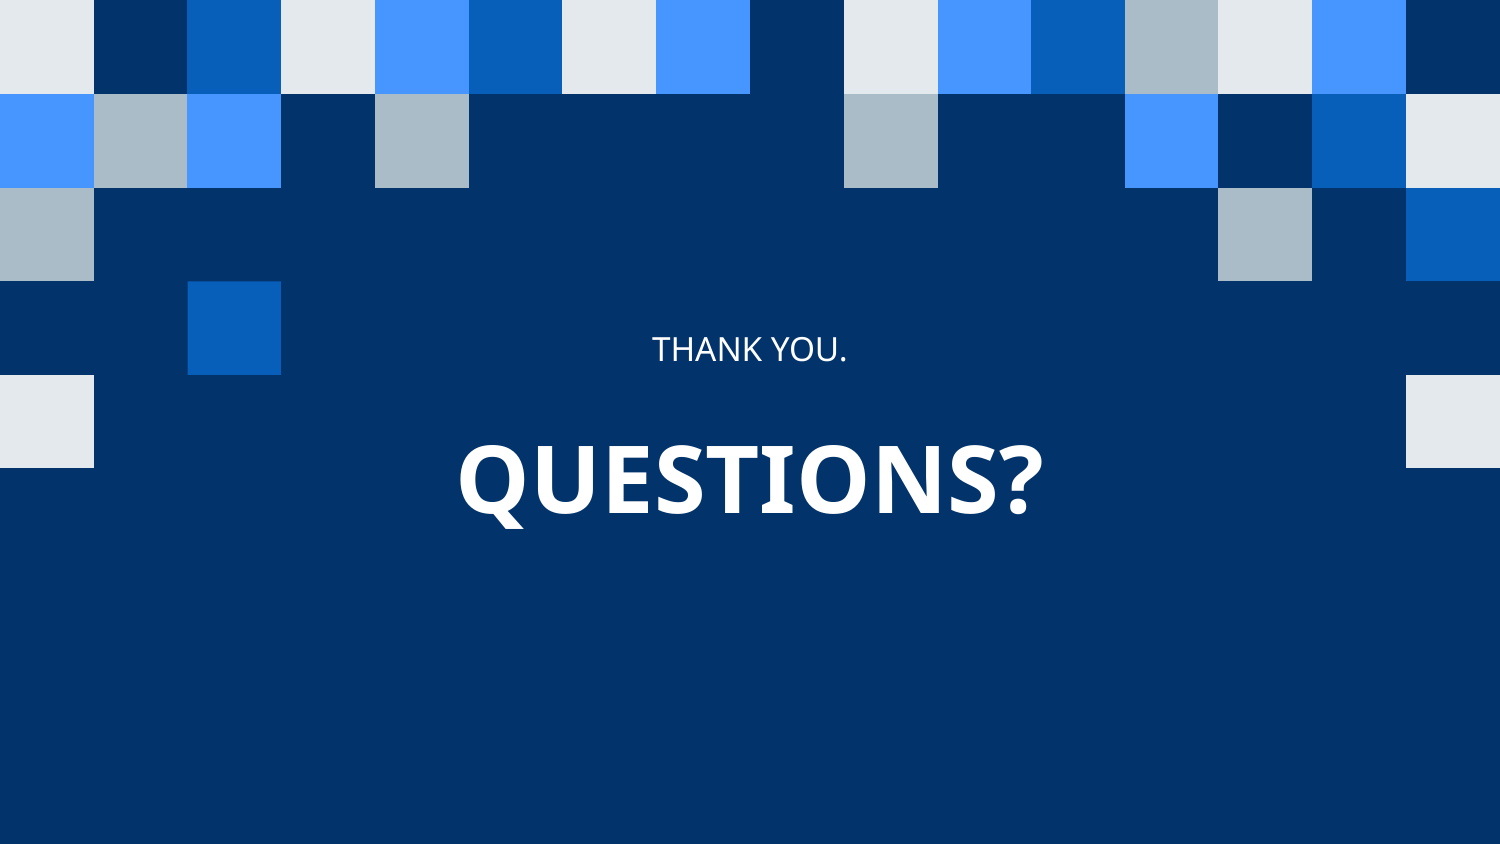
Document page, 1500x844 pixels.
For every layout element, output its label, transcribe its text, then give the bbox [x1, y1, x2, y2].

subtitle THANK YOU. [511, 312, 989, 379]
title QUESTIONS? [301, 312, 1199, 549]
